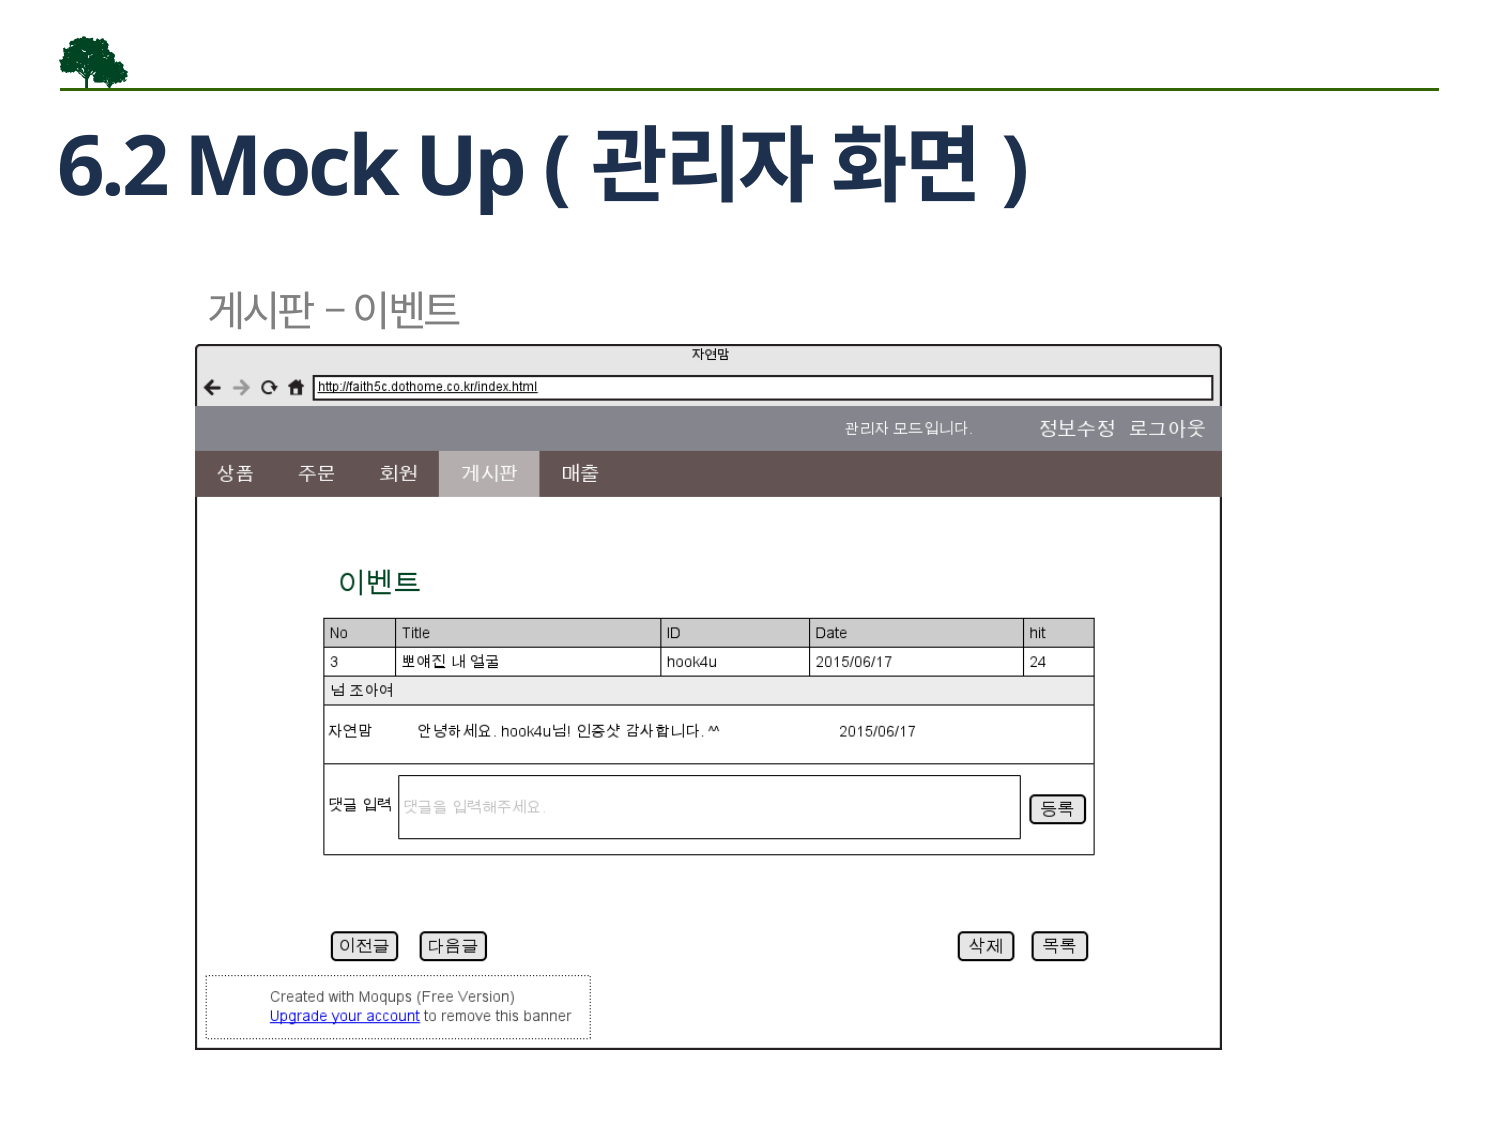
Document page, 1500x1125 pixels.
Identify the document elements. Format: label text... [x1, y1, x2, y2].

text_box 6.2 Mock Up (관리자 화면) [42, 87, 1416, 238]
text_box 게시판 – 이벤트 [192, 274, 1222, 344]
picture [194, 343, 1222, 1050]
picture [50, 22, 134, 87]
